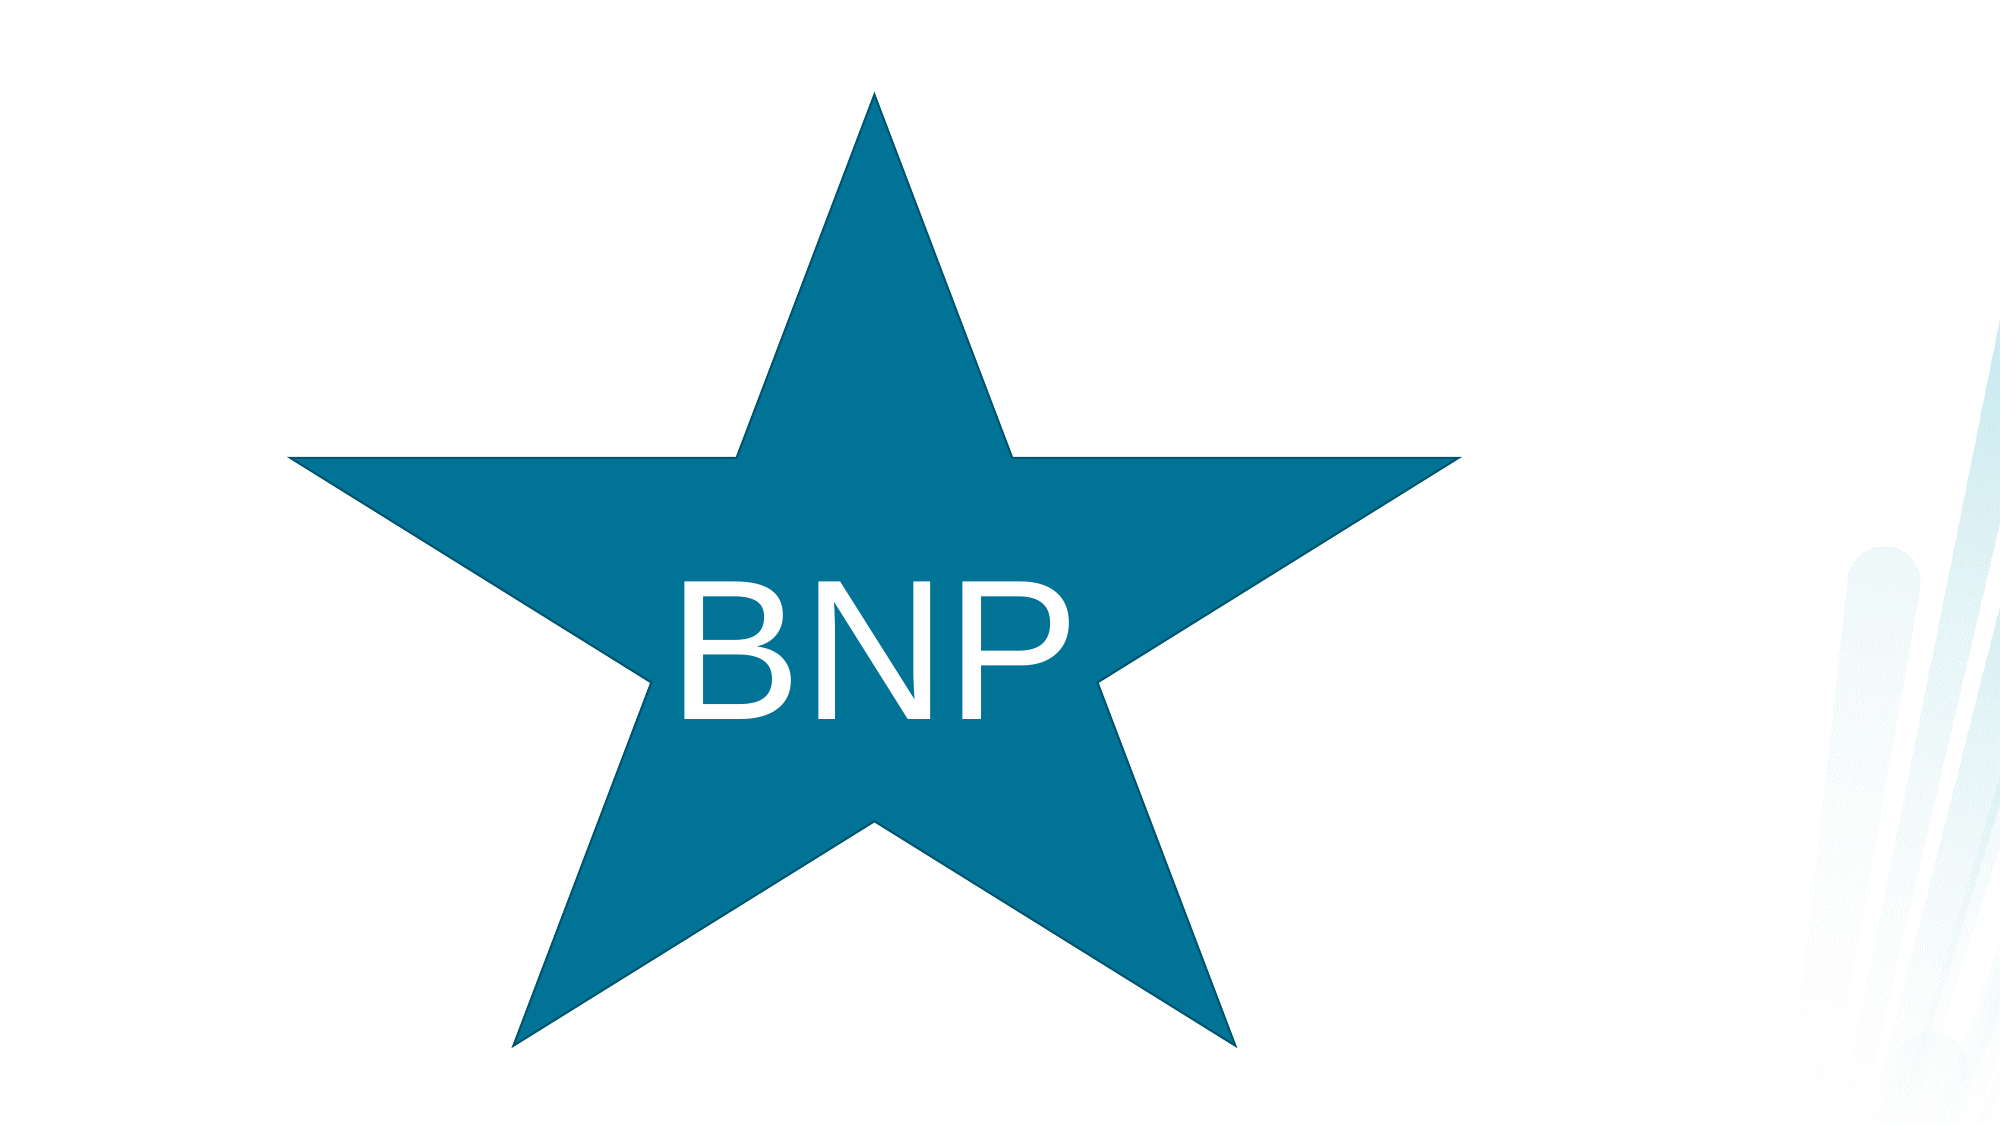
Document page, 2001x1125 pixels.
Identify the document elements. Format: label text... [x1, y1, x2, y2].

text_box BNP [286, 91, 1463, 1049]
picture [0, 0, 2000, 1125]
